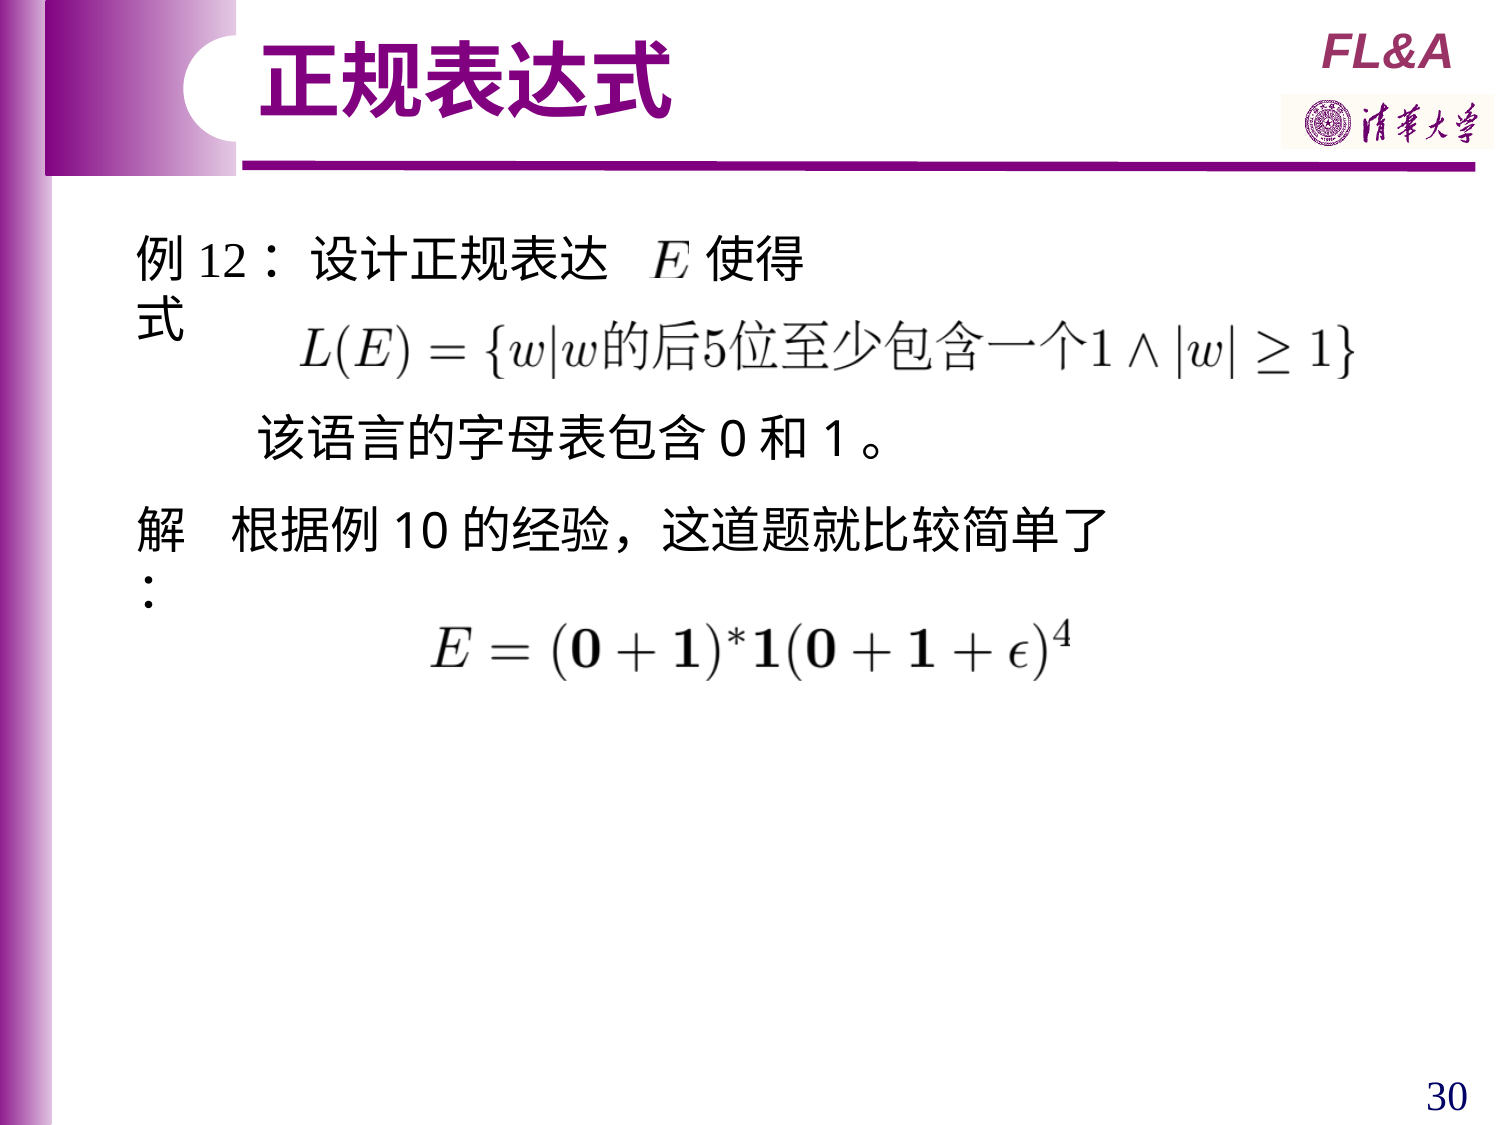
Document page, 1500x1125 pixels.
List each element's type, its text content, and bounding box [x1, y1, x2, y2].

picture [648, 240, 690, 278]
picture [299, 320, 1355, 379]
text_box 解： [121, 491, 243, 627]
text_box 30 [1411, 1061, 1500, 1125]
text_box 例12：设计正规表达式 [120, 219, 668, 355]
text_box 正规表达式 [242, 32, 689, 137]
picture [1281, 94, 1495, 149]
text_box 根据例10的经验，这道题就比较简单了 [215, 491, 1456, 567]
text_box 该语言的字母表包含0和1。 [242, 398, 1282, 474]
text_box 使得 [690, 219, 833, 295]
picture [429, 617, 1070, 681]
